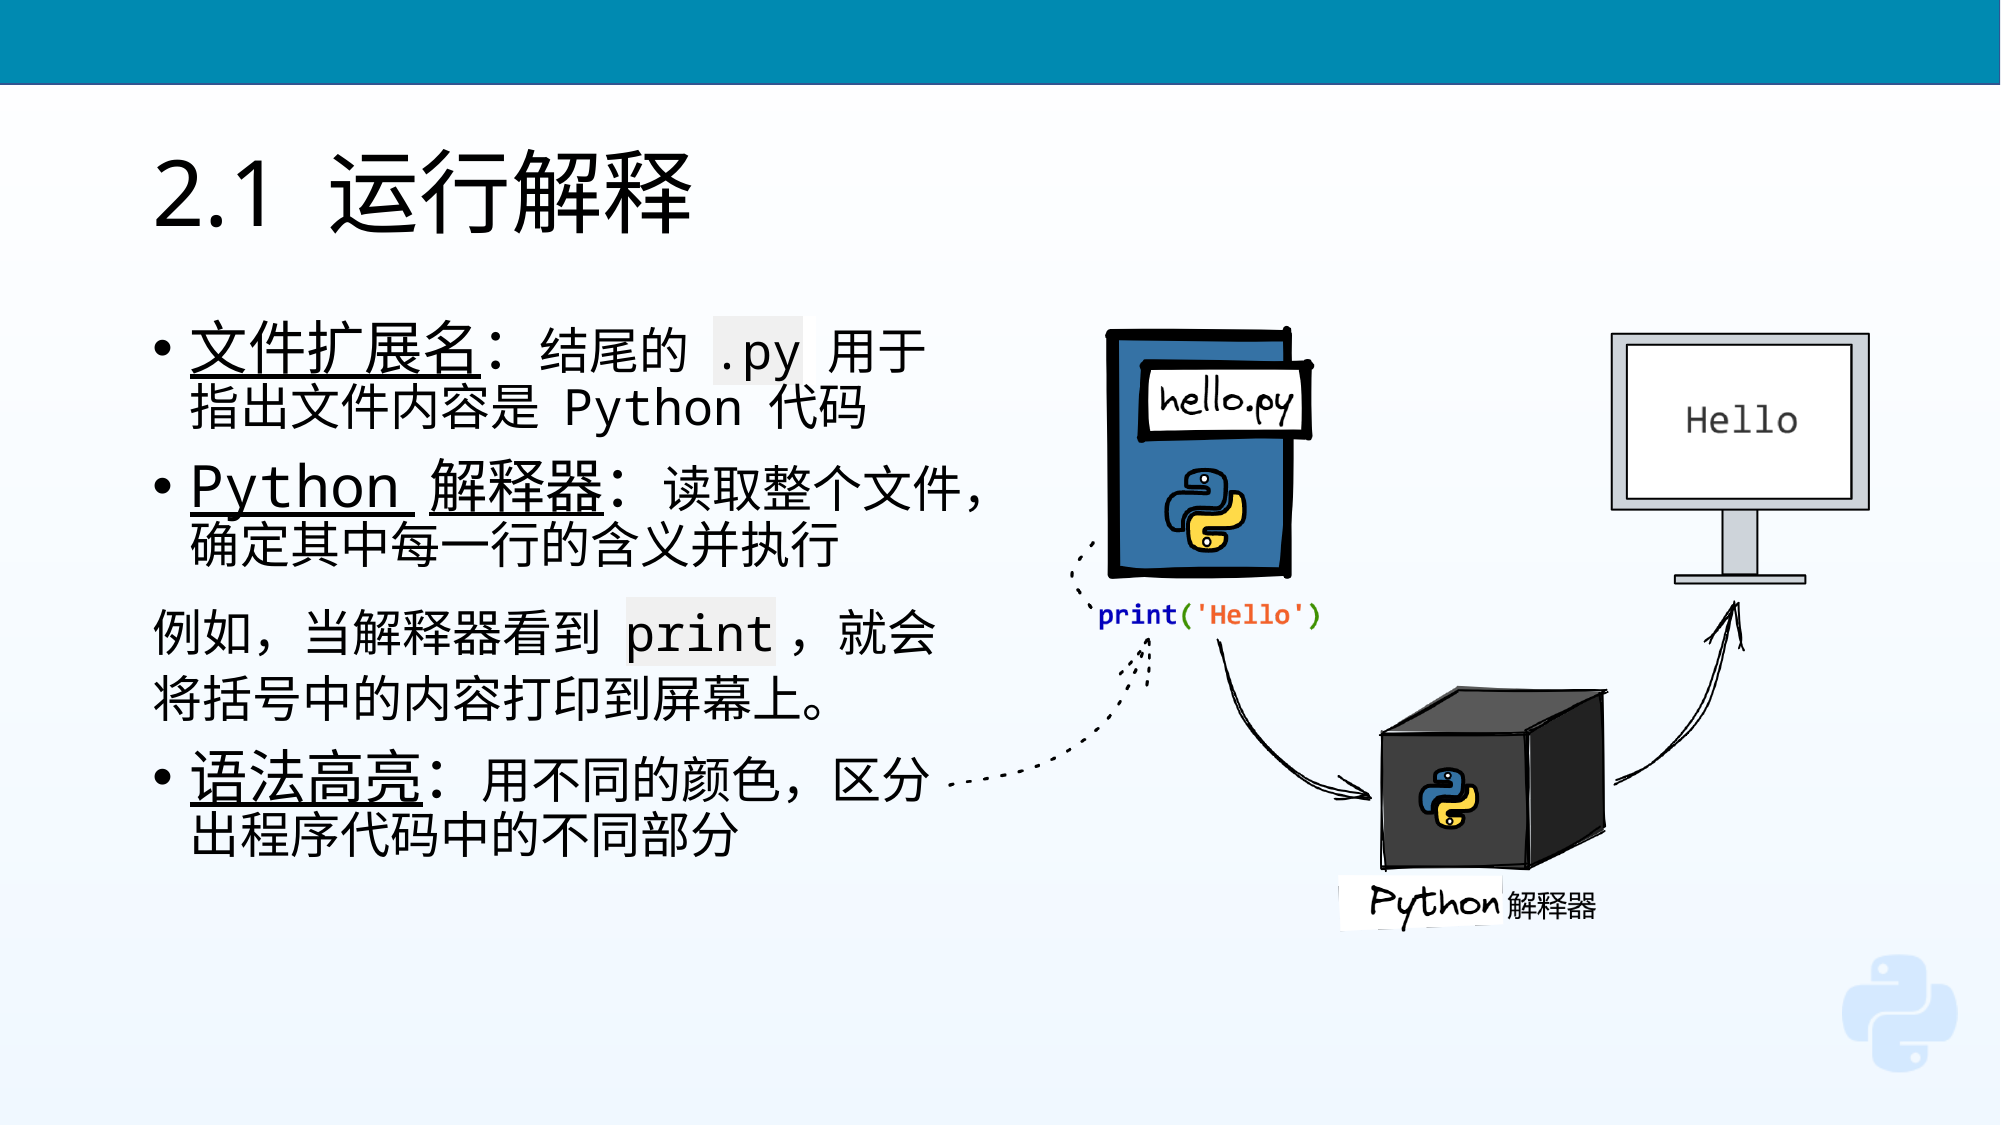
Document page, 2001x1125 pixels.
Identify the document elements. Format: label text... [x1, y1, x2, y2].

list 文件扩展名：结尾的 .py 用于指出文件内容是 Python 代码 Python 解释器：读取整个文件，确定其中每一行的含义并执行 例如，当解释器看到 print，就会将括号中的内容打印到屏幕上。 语法高亮：用不同的颜色，区分出程序代码中的不同部分 [137, 312, 988, 1027]
title 2.1 运行解释 [137, 113, 1863, 280]
picture [1842, 946, 1958, 1081]
picture [929, 312, 1890, 961]
